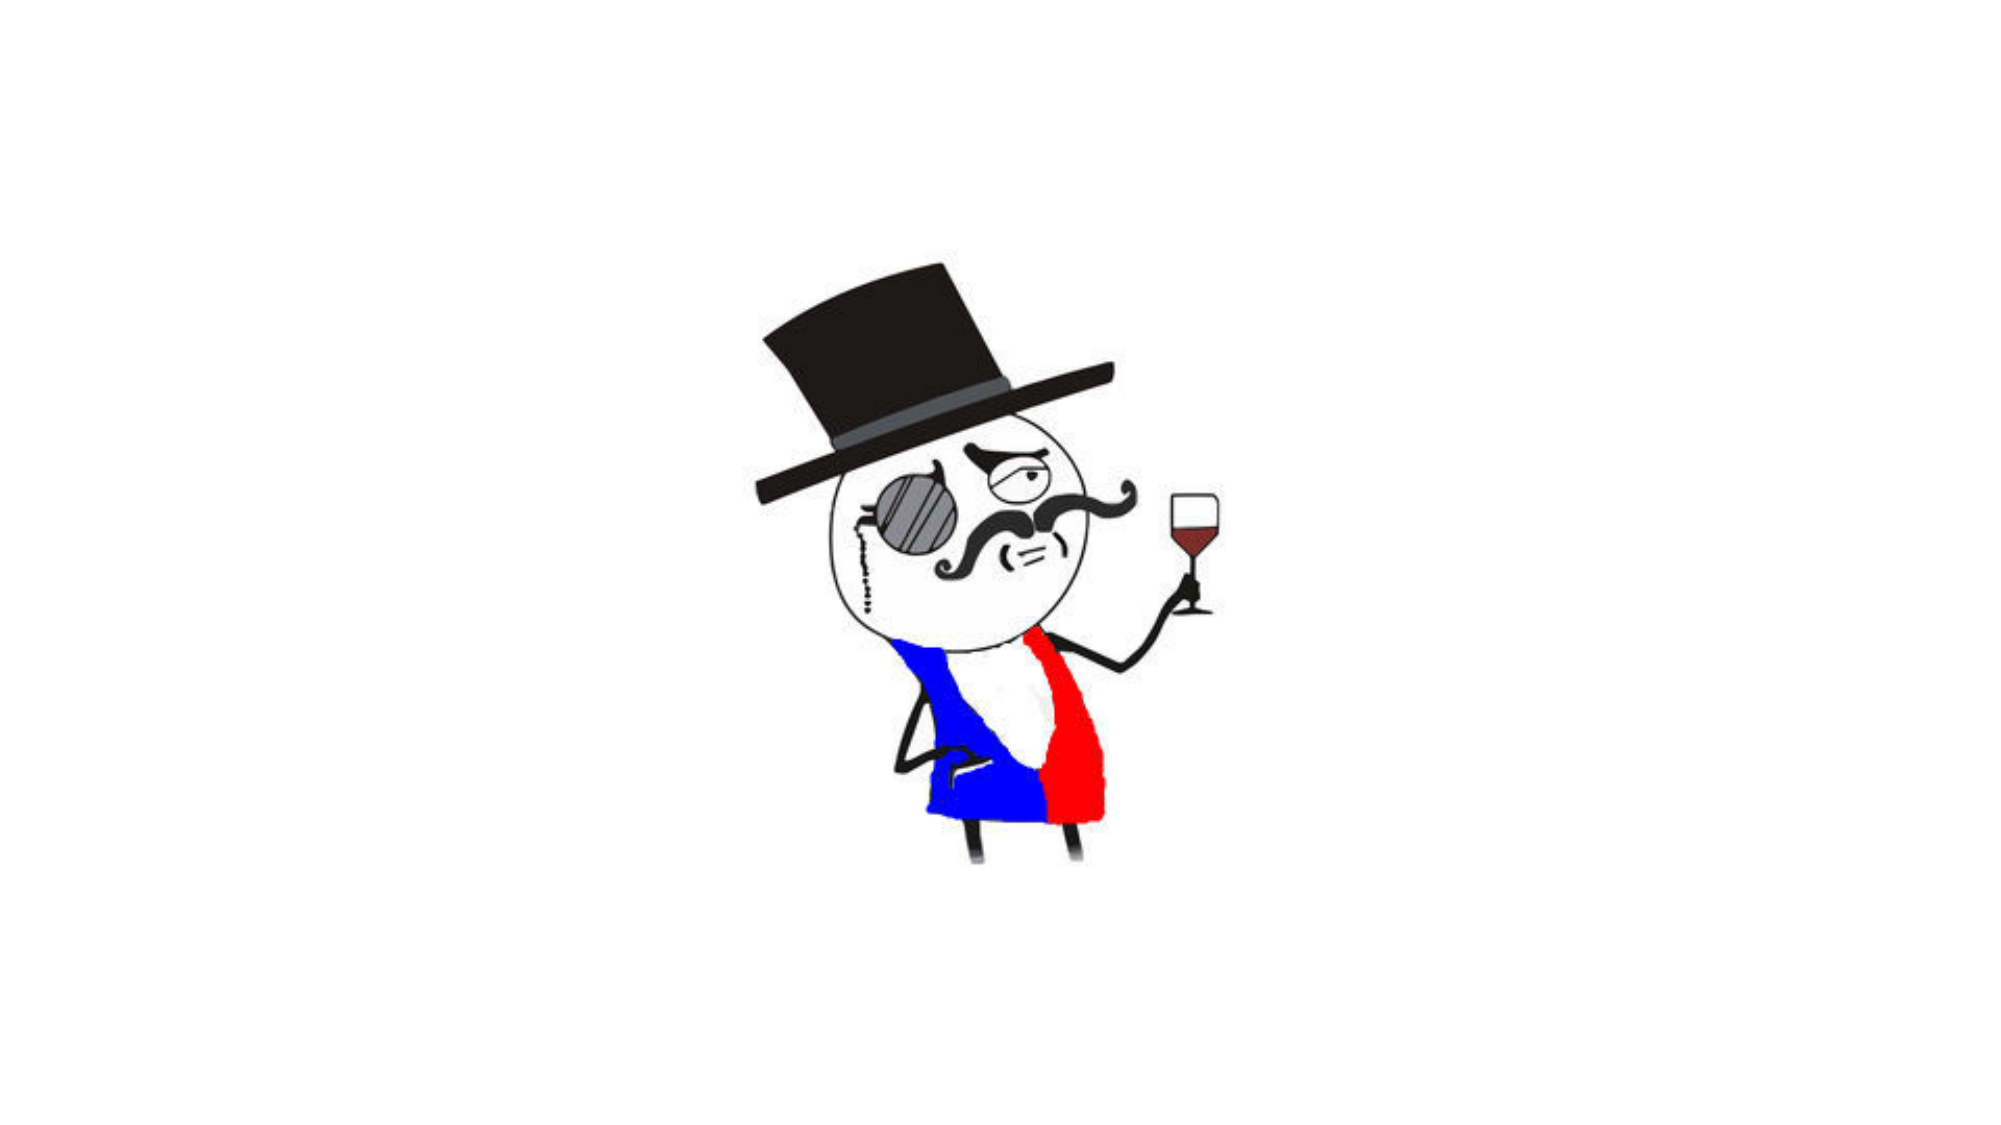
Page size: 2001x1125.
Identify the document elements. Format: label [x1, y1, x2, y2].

picture [723, 243, 1277, 882]
